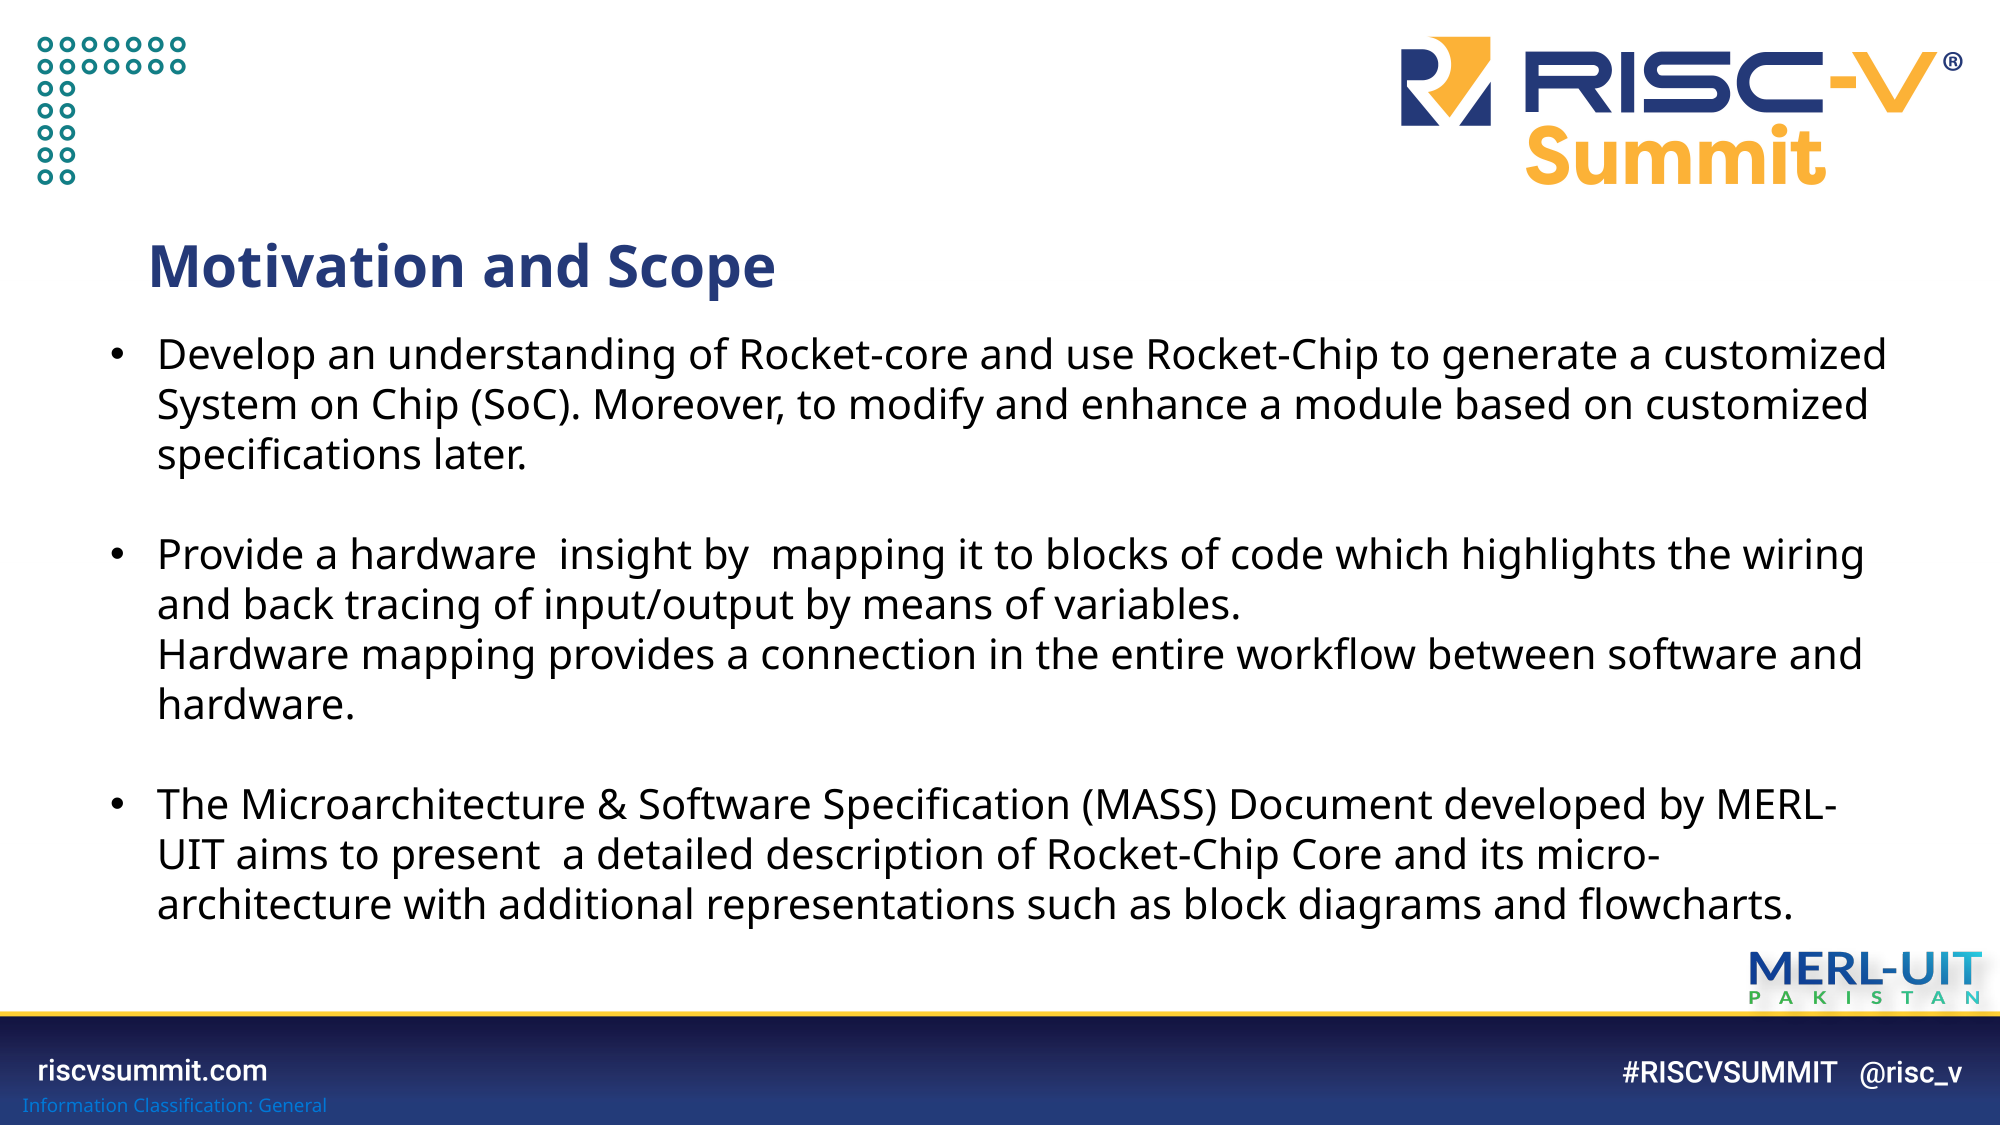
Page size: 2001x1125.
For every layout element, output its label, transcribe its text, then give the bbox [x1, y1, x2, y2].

text_box Develop an understanding of Rocket-core and use Rocket-Chip to generate a customized System on Chip (SoC). Moreover, to modify and enhance a module based on customized specifications later. Provide a hardware insight by mapping it to blocks of code which highlights the wiring and back tracing of input/output by means of variables. Hardware mapping provides a connection in the entire workflow between software and hardware. The Microarchitecture & Software Specification (MASS) Document developed by MERL-UIT aims to present a detailed description of Rocket-Chip Core and its micro-architecture with additional representations such as block diagrams and flowcharts. [95, 320, 1905, 936]
text_box Motivation and Scope [117, 221, 1172, 307]
picture [0, 0, 2000, 1125]
